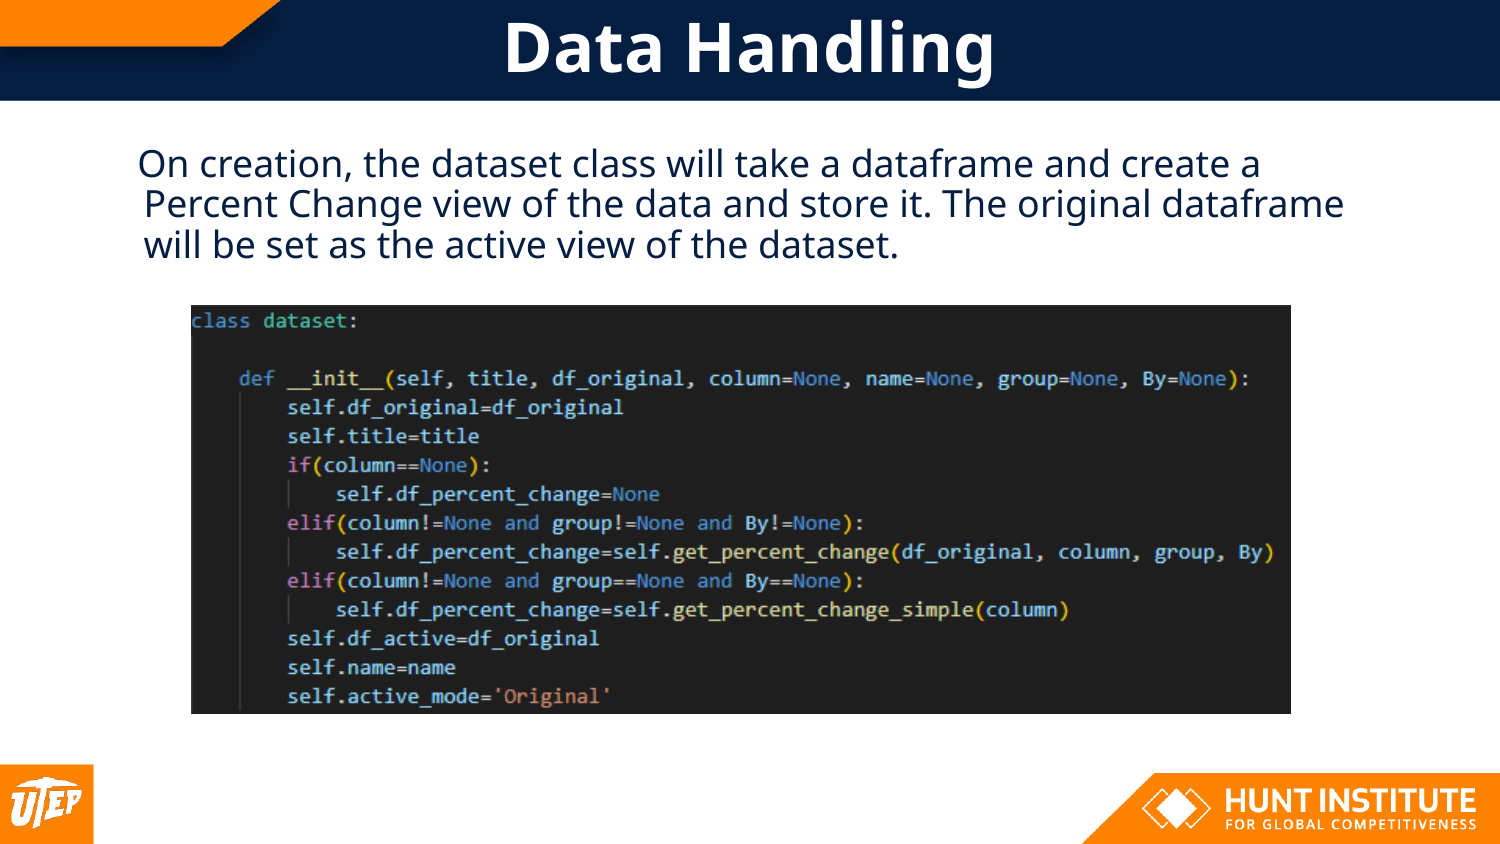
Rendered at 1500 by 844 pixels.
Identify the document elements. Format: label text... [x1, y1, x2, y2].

title Data Handling [103, 0, 1397, 102]
list On creation, the dataset class will take a dataframe and create a Percent Change view of the data and store it. The original dataframe will be set as the active view of the dataset. [103, 139, 1397, 361]
picture [0, 0, 1500, 844]
